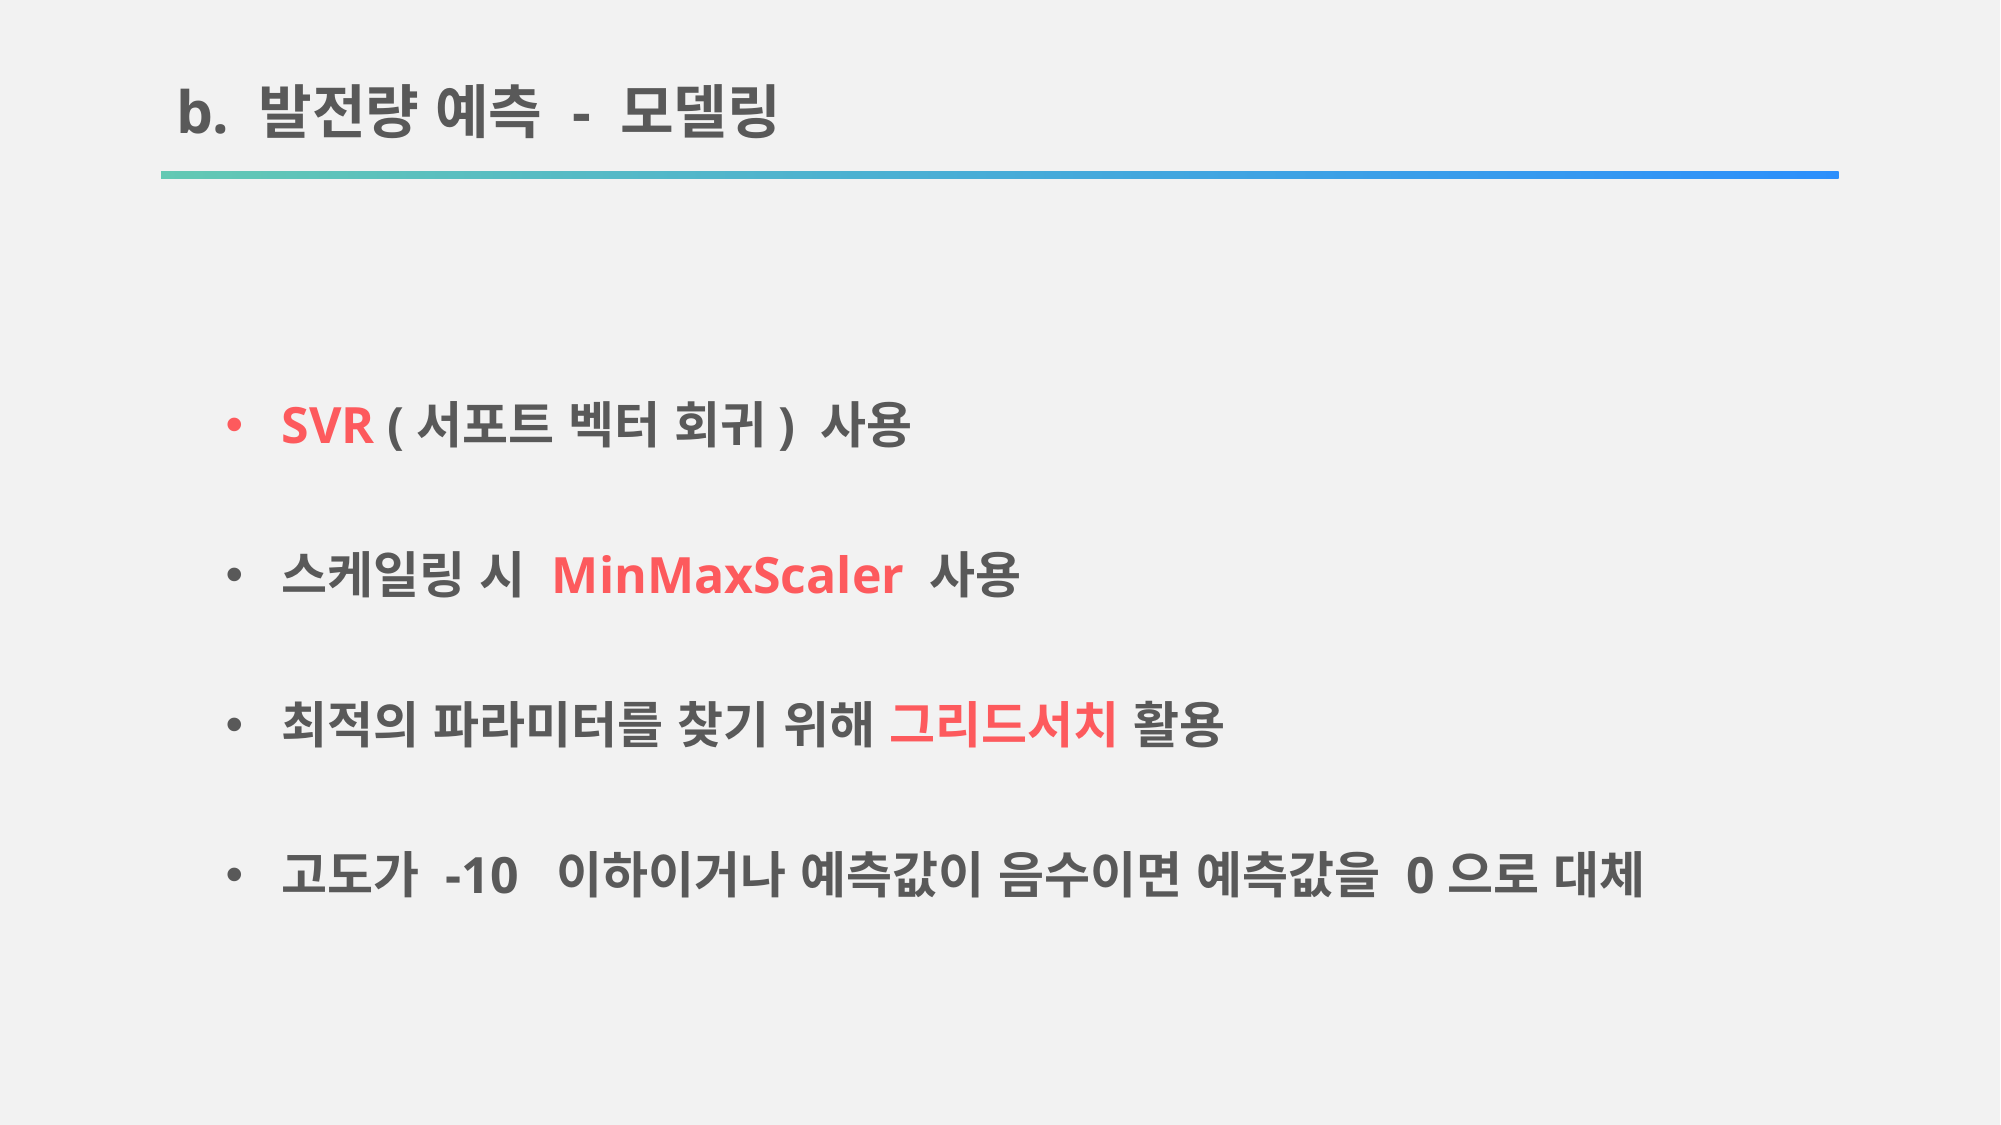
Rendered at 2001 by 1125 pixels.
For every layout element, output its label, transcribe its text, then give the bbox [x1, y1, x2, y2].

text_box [161, 32, 1839, 179]
text_box SVR (서포트 벡터 회귀) 사용 스케일링 시 MinMaxScaler 사용 최적의 파라미터를 찾기 위해 그리드서치 활용 고도가 -10 이하이거나 예측값이 음수이면 예측값을 0으로 대체 [210, 296, 1790, 912]
